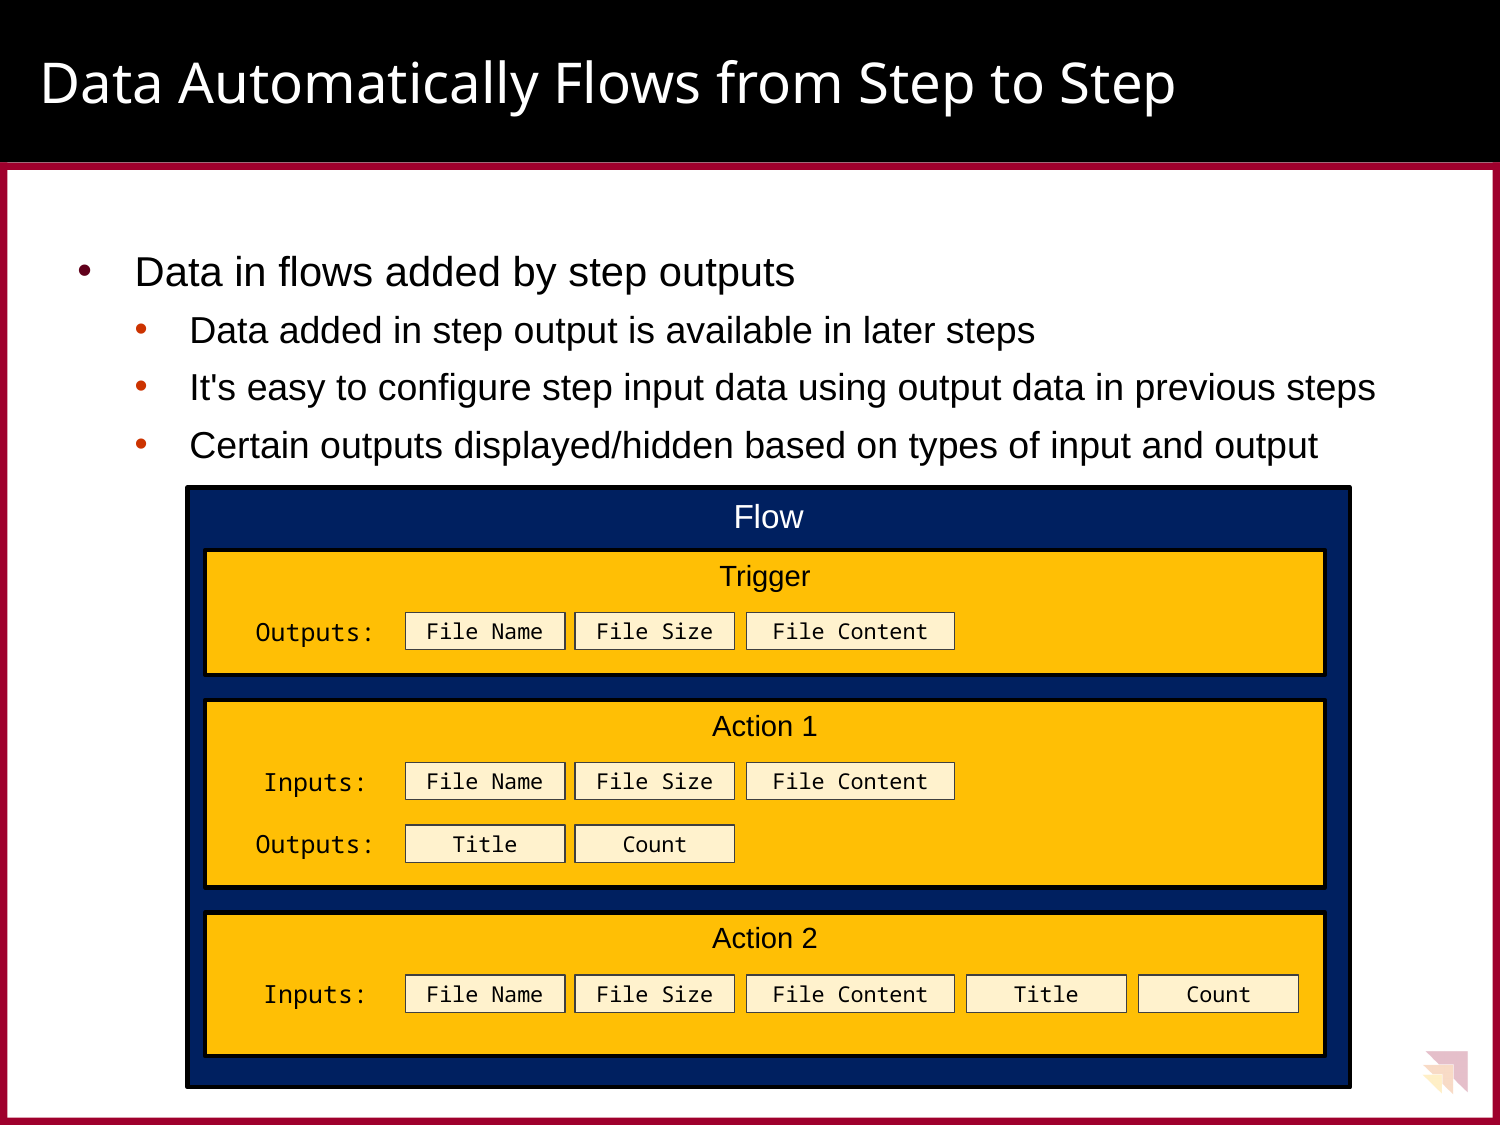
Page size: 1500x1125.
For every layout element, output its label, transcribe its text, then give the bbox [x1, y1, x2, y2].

title Data Automatically Flows from Step to Step [24, 12, 1438, 150]
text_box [204, 699, 1326, 888]
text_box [204, 912, 1326, 1057]
list Data in flows added by step outputs Data added in step output is available in later steps It's easy to configure step input data using output data in previous steps Certain outputs displayed/hidden based on types of input and output [62, 237, 1438, 1088]
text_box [204, 549, 1326, 676]
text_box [232, 824, 736, 863]
